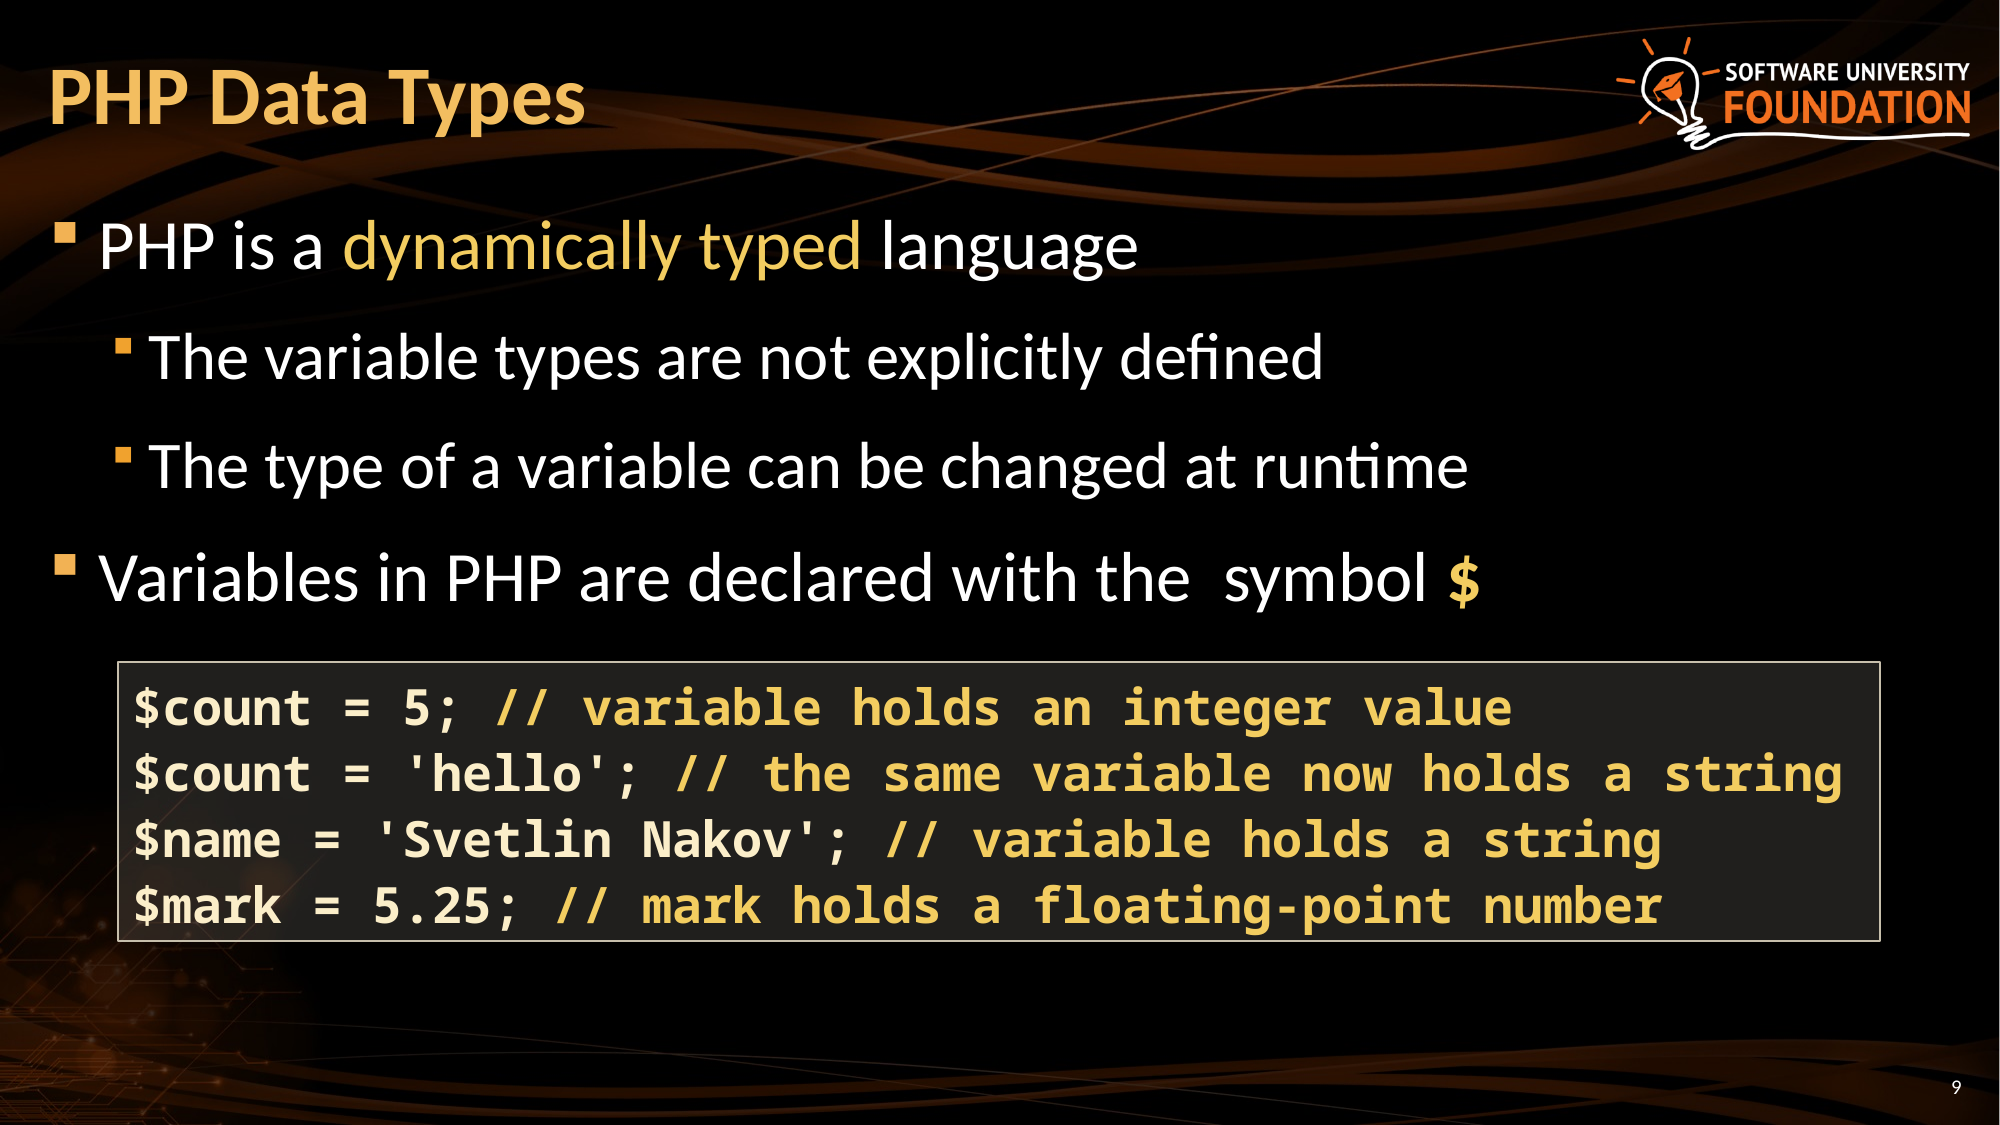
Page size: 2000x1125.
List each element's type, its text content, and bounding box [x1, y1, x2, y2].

text_box $count = 5; // variable holds an integer value $count = 'hello'; // the same variable now holds a string $name = 'Svetlin Nakov'; // variable holds a string $mark = 5.25; // mark holds a floating-point number [117, 662, 1881, 941]
title PHP Data Types [30, 6, 1602, 189]
picture [0, 0, 2000, 1125]
list PHP is a dynamically typed language The variable types are not explicitly defined The type of a variable can be changed at runtime Variables in PHP are declared with the symbol $ [31, 188, 1968, 1103]
